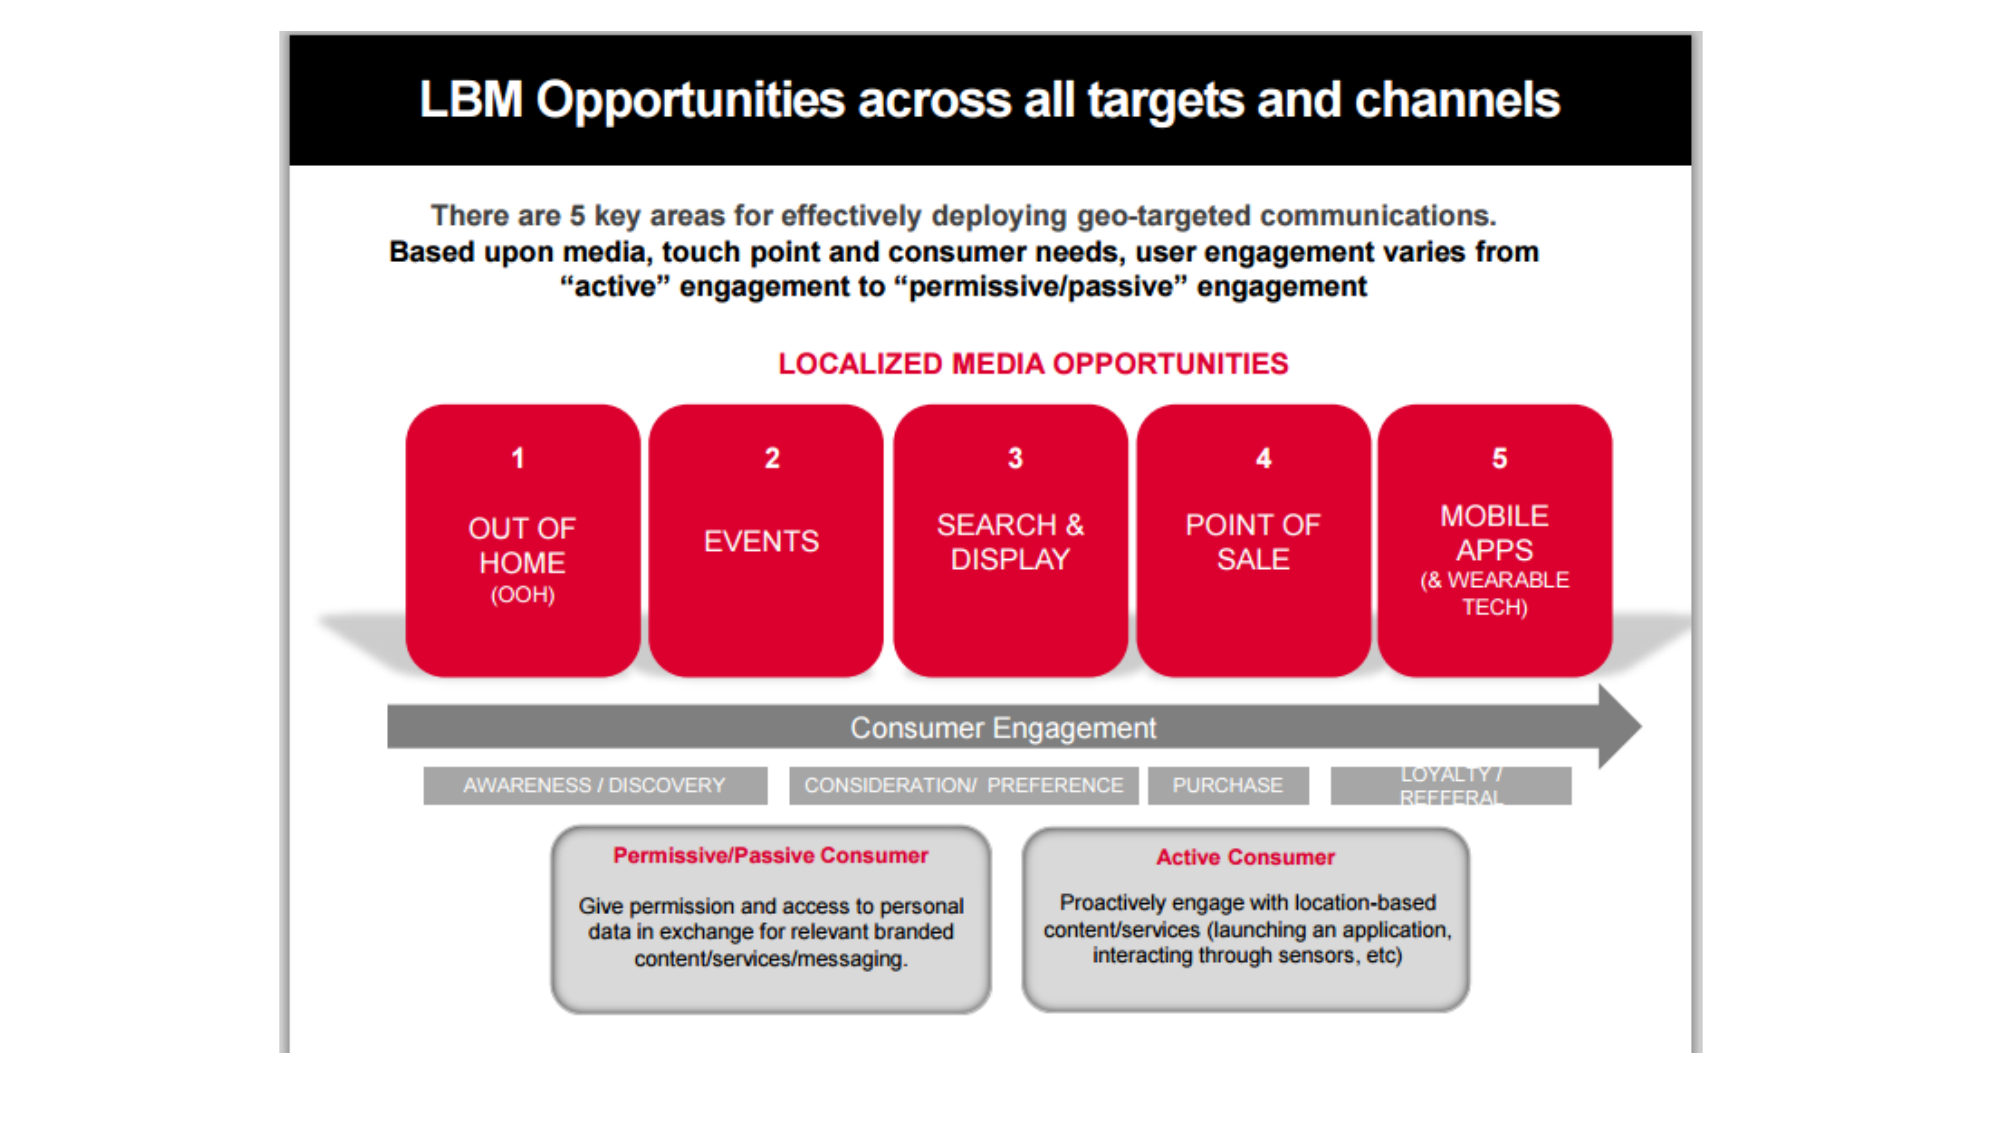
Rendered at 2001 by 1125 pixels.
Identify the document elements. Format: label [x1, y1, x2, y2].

picture [279, 30, 1703, 1053]
